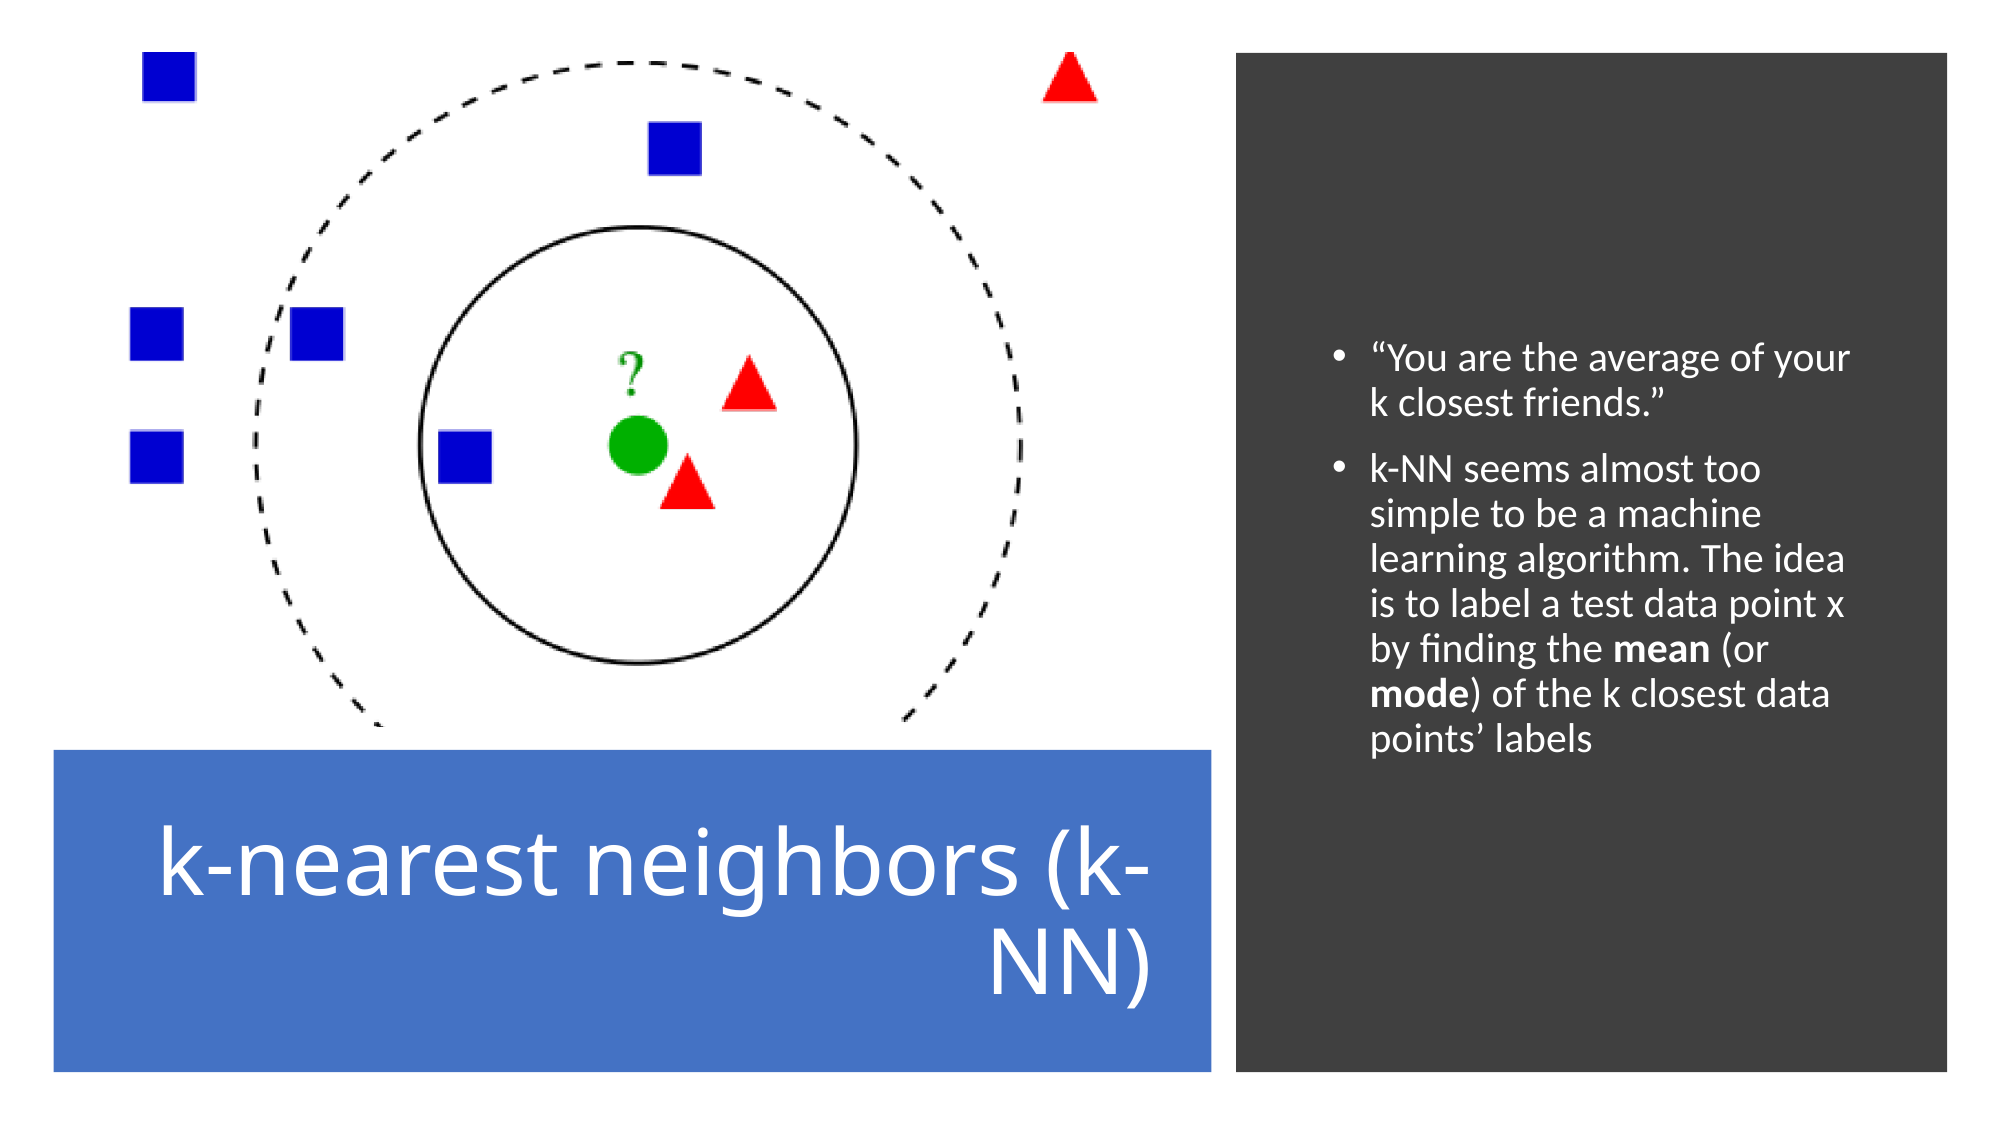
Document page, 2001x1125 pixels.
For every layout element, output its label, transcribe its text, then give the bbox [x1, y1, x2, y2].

text_box [53, 749, 1212, 1073]
list “You are the average of your k closest friends.” k-NN seems almost too simple to be a machine learning algorithm. The idea is to label a test data point x by finding the mean (or mode) of the k closest data points’ labels [1317, 150, 1879, 947]
picture [53, 52, 1212, 727]
text_box [1235, 52, 1948, 1073]
title k-nearest neighbors (k-NN) [85, 782, 1168, 1049]
